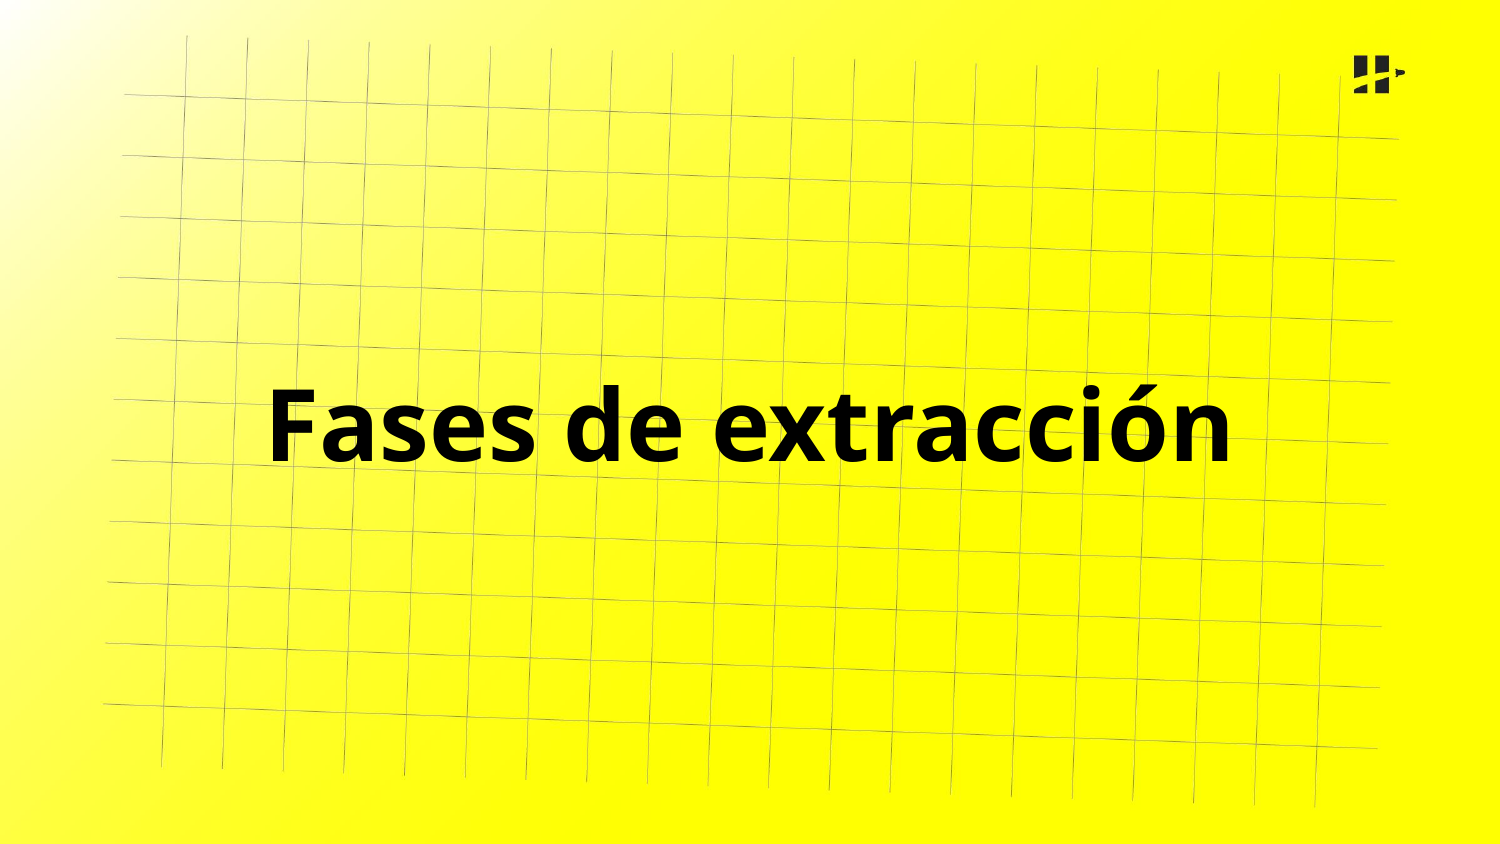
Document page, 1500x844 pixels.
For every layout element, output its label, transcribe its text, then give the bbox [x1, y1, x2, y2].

picture [0, 0, 1500, 844]
text_box Fases de extracción [148, 279, 1352, 565]
